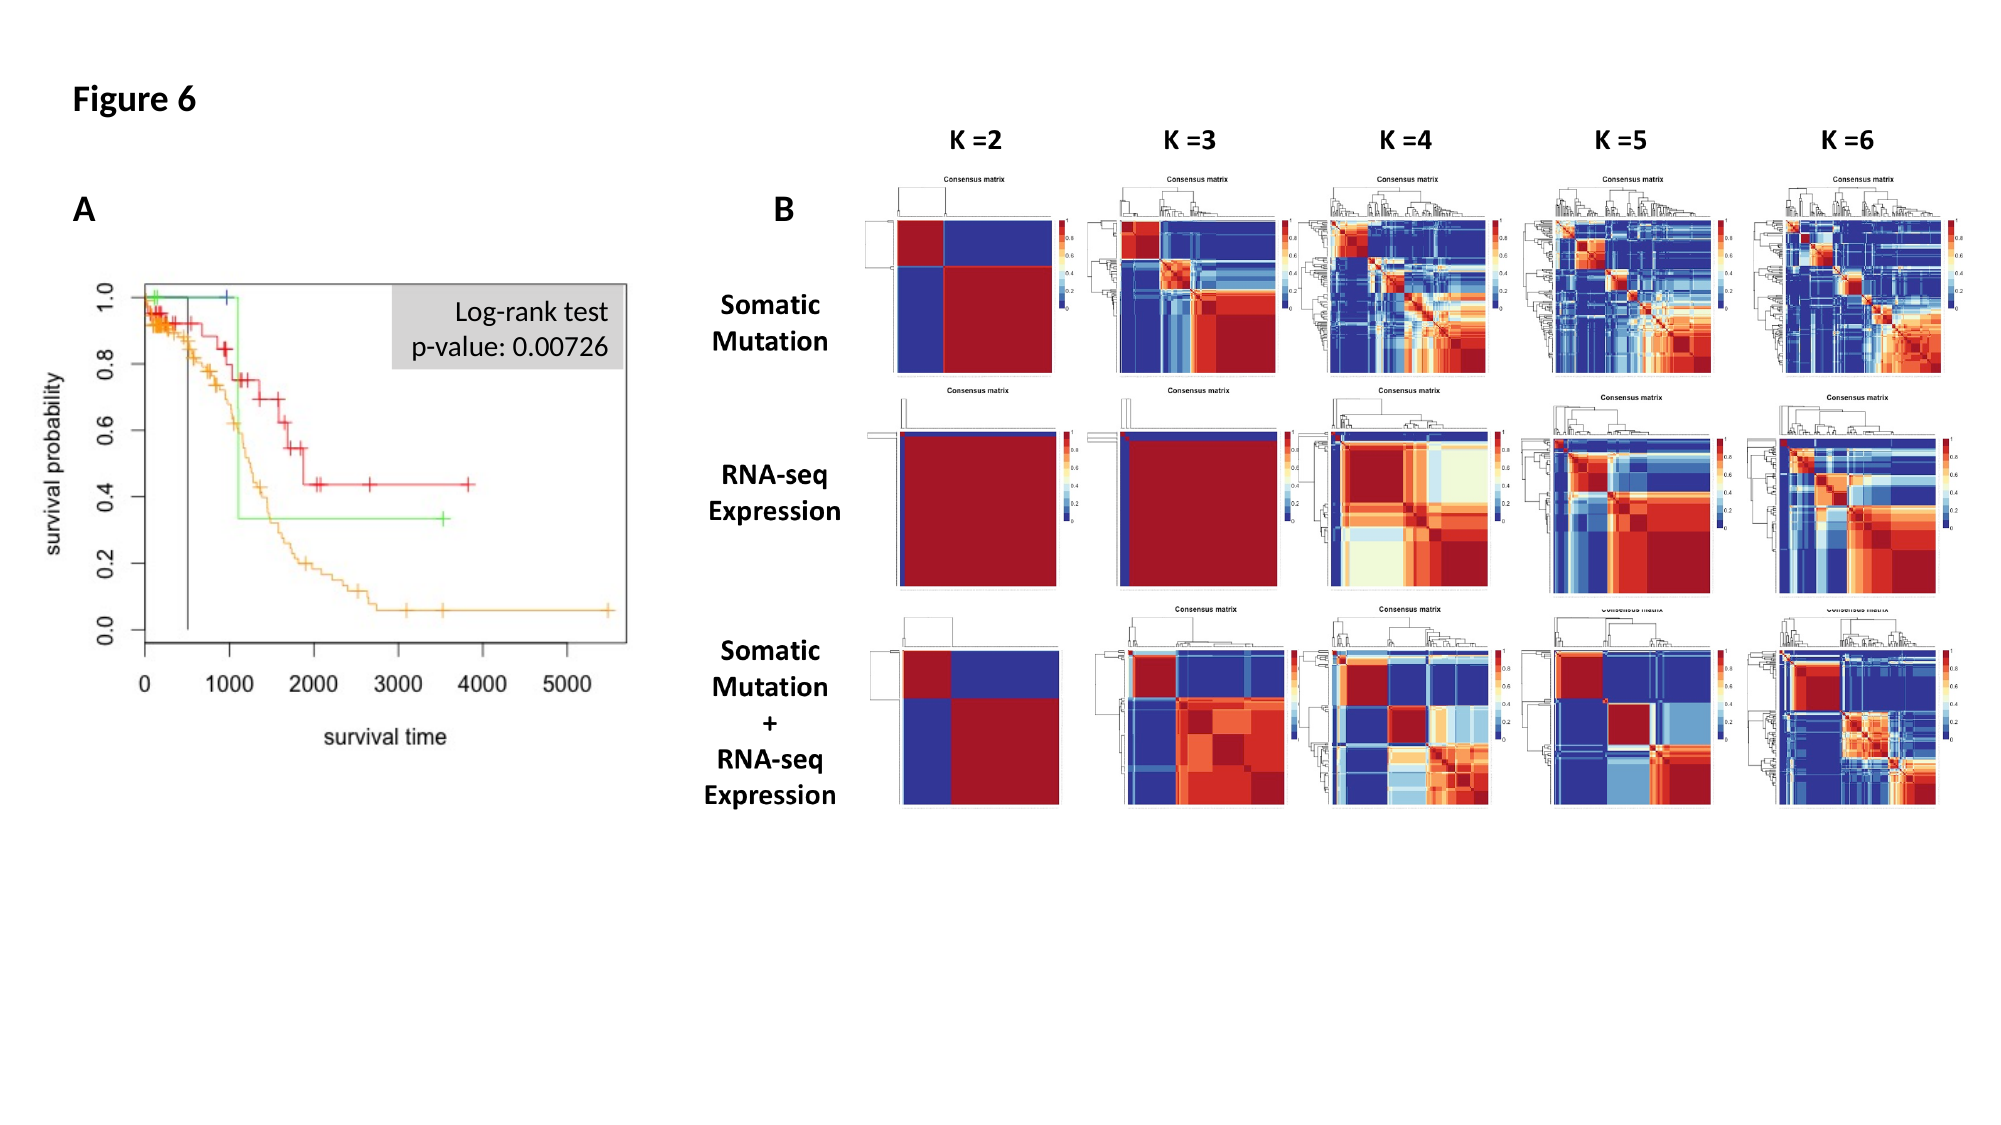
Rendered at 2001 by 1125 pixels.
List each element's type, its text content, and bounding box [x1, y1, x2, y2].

picture [0, 110, 2000, 853]
text_box Figure 6 [58, 66, 215, 127]
